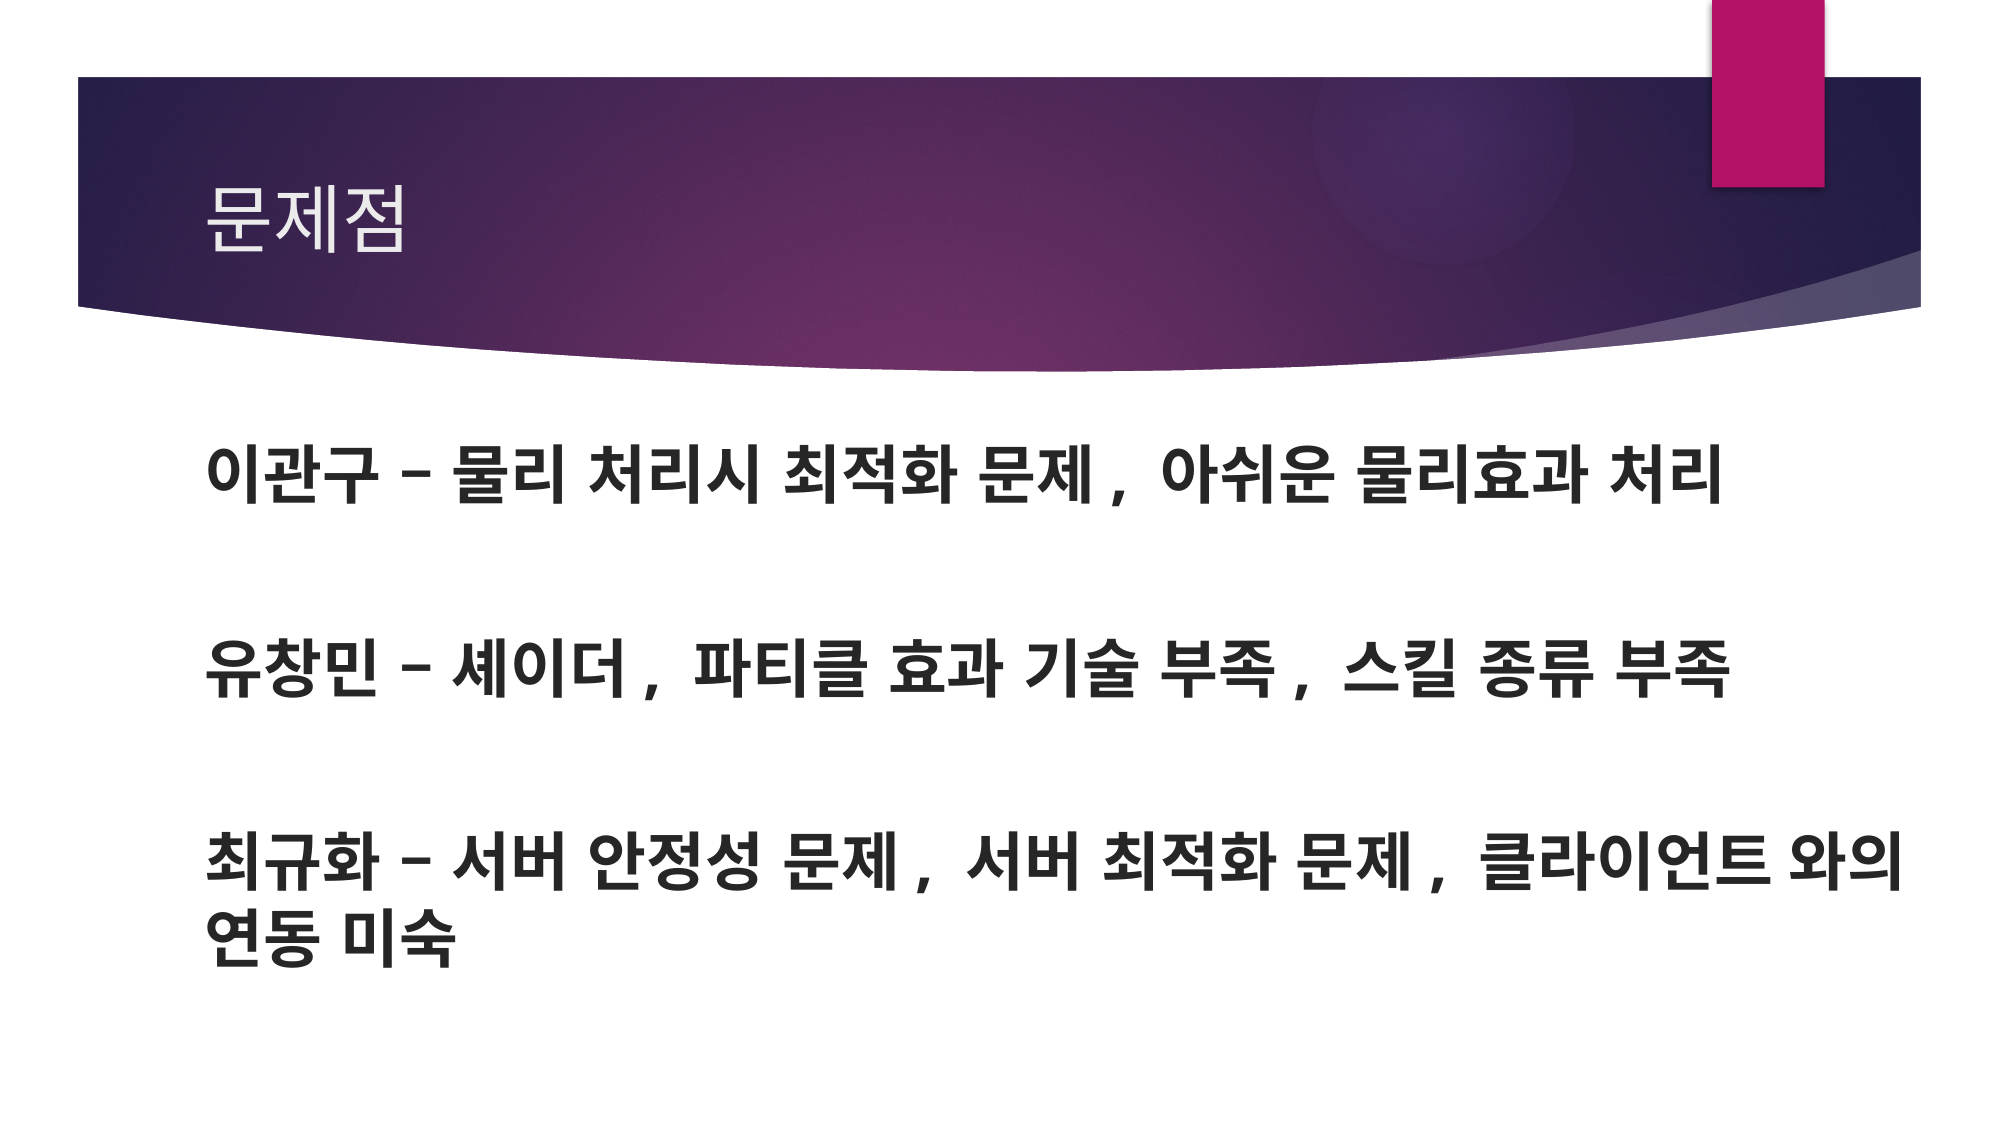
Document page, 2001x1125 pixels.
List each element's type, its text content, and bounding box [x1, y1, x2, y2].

list 이관구 – 물리 처리시 최적화 문제, 아쉬운 물리효과 처리 유창민 – 셰이더, 파티클 효과 기술 부족, 스킬 종류 부족 최규화 – 서버 안정성 문제, 서버 최적화 문제, 클라이언트 와의 연동 미숙 [189, 427, 1948, 988]
title 문제점 [189, 159, 1627, 276]
